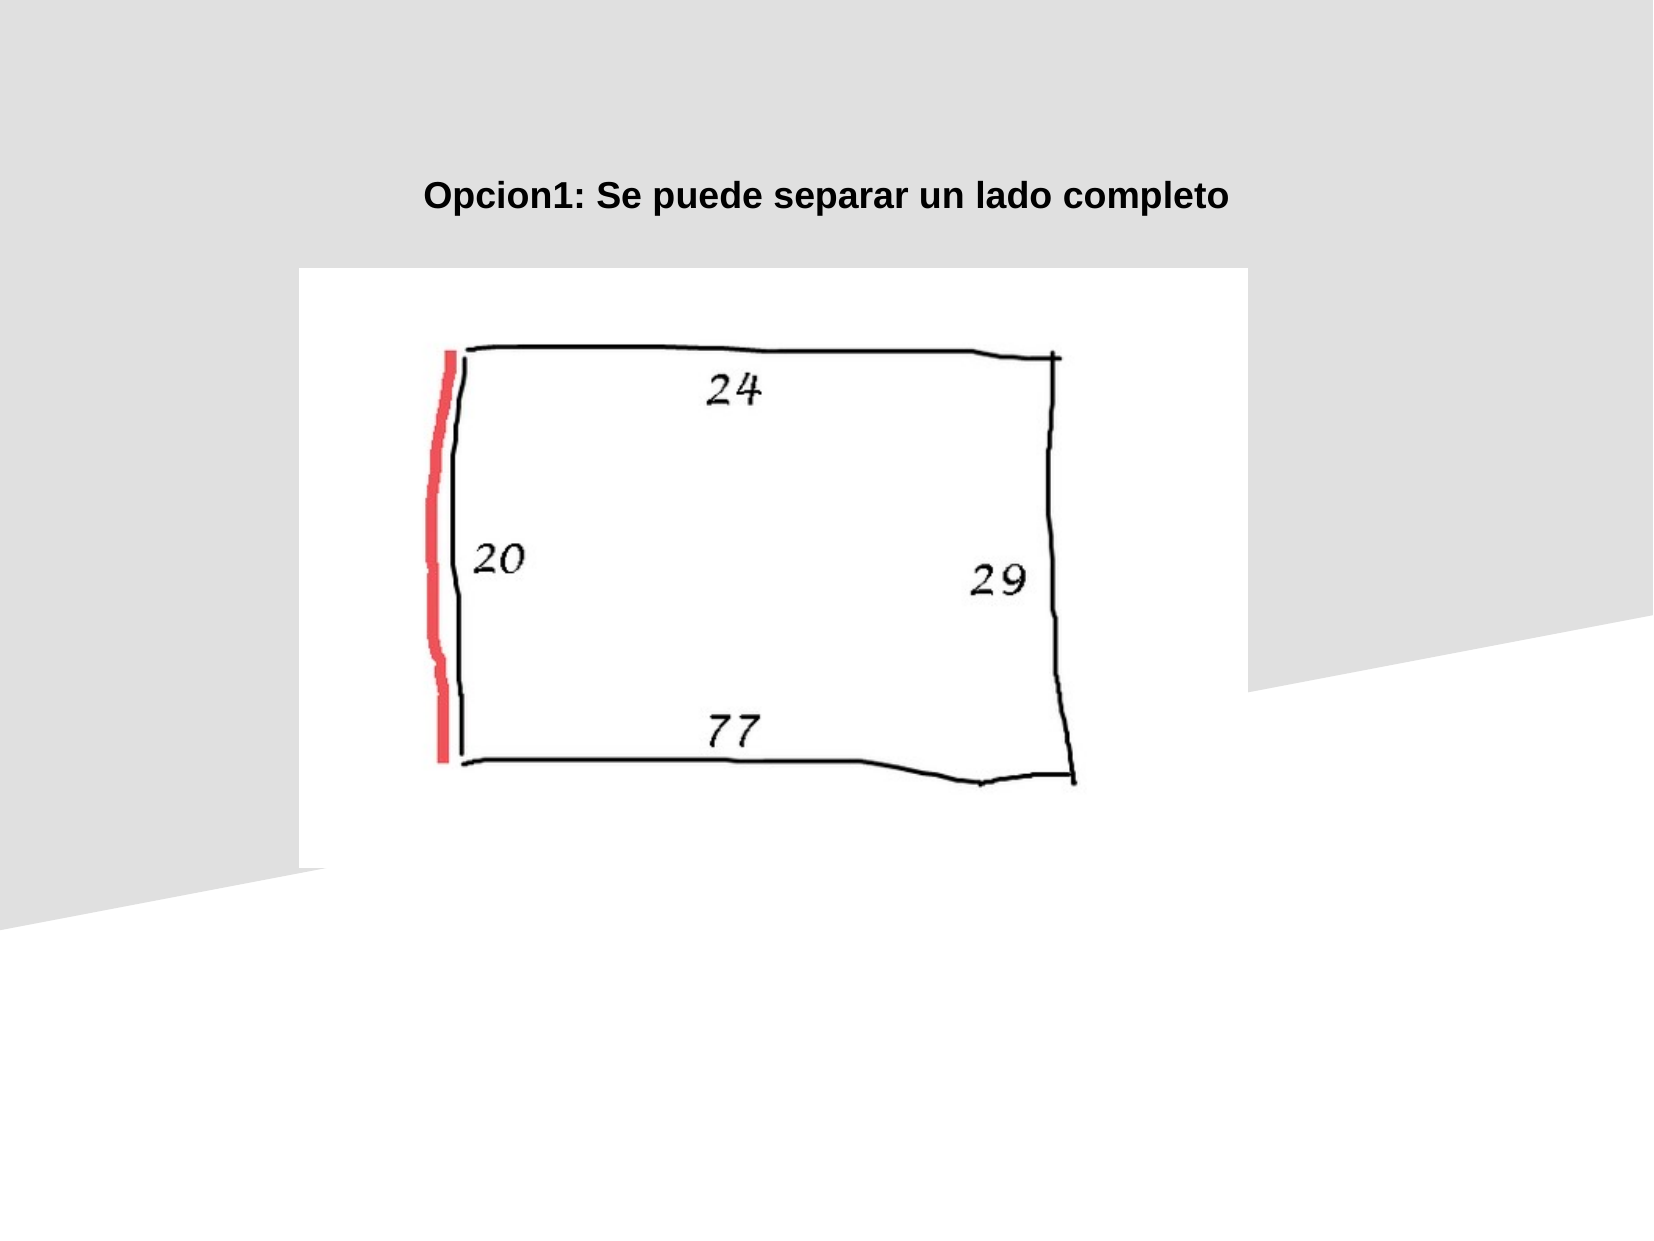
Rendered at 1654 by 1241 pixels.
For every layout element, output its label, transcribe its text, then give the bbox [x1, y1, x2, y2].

text_box Opcion1: Se puede separar un lado completo [408, 163, 1246, 223]
picture [298, 268, 1248, 868]
